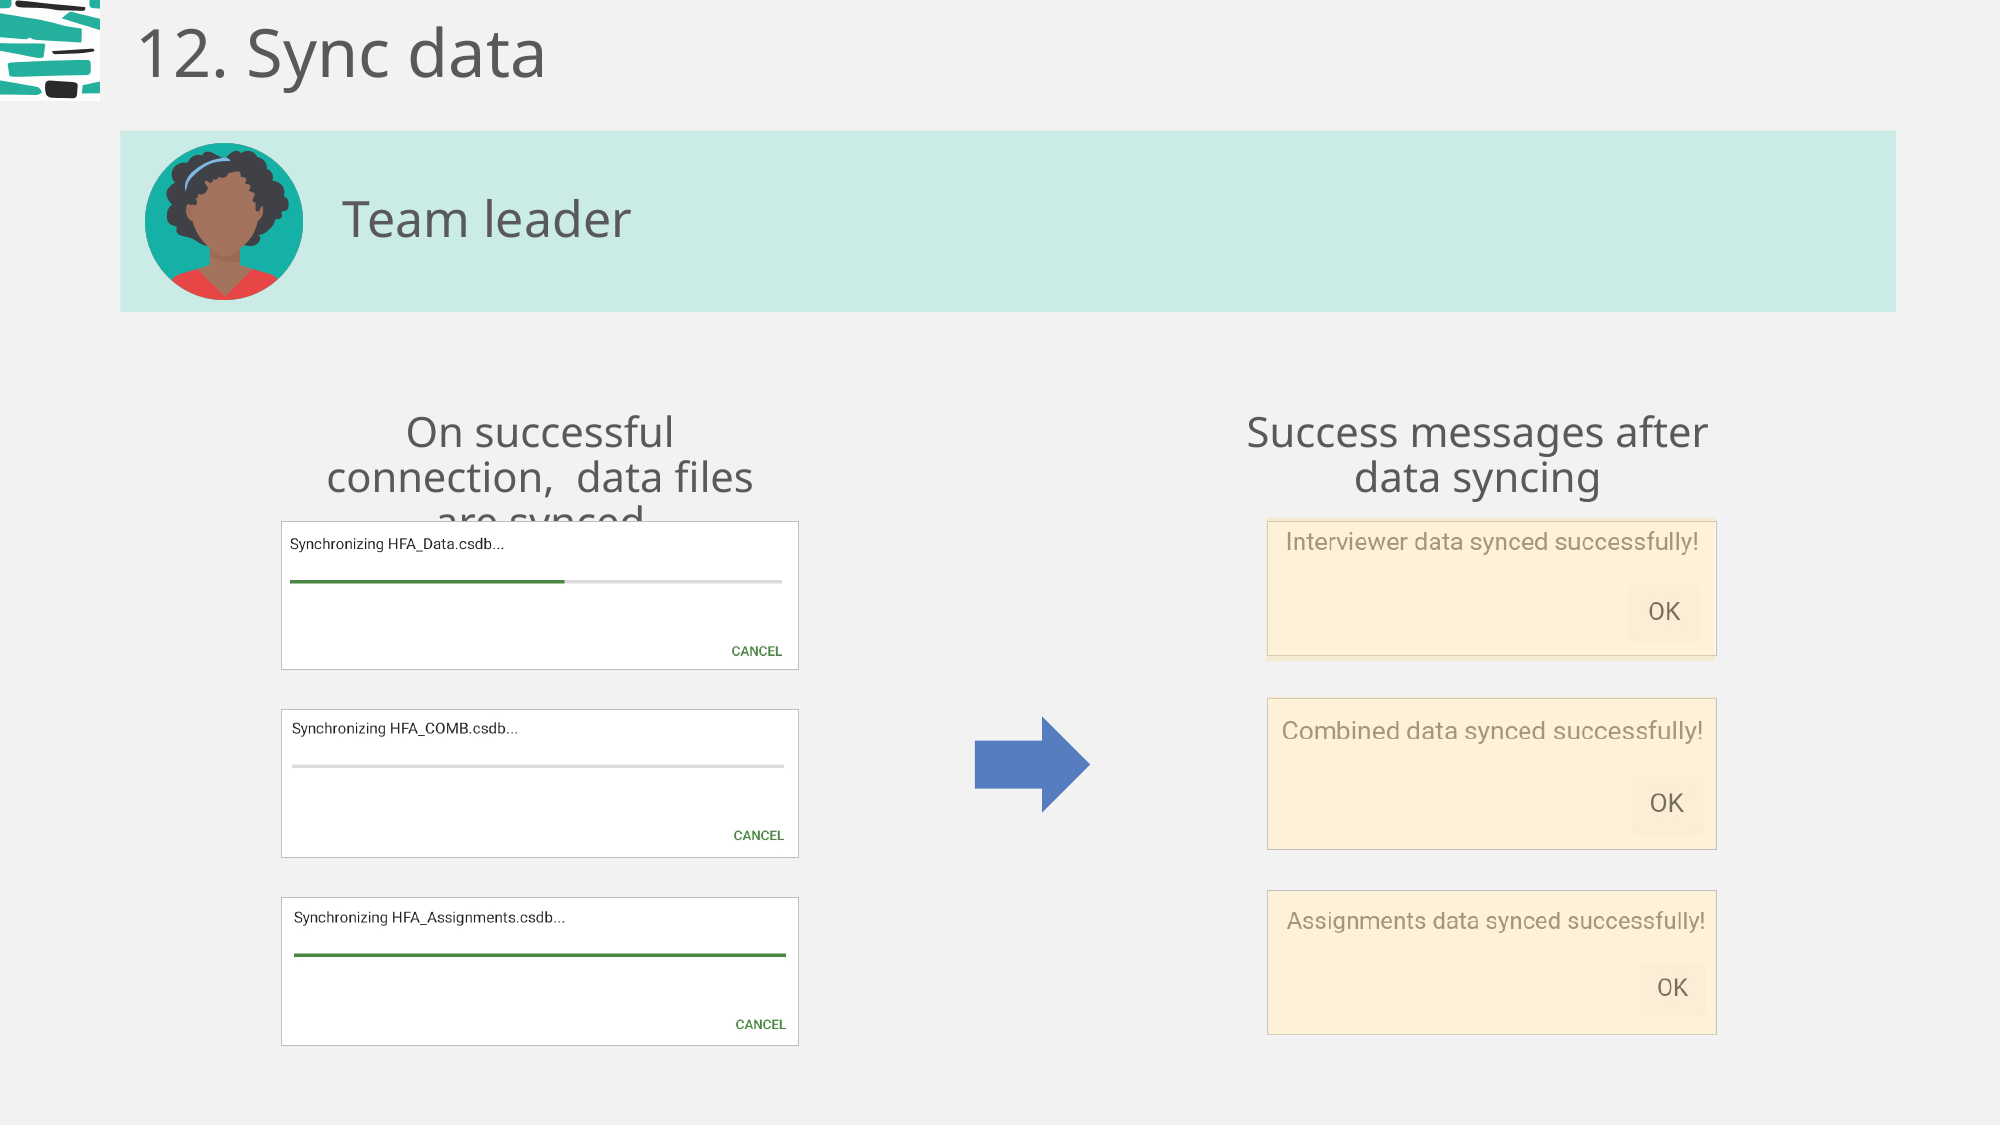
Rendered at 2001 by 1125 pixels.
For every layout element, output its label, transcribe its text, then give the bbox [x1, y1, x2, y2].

text_box [120, 130, 1897, 313]
picture [145, 143, 303, 300]
picture [1267, 521, 1717, 656]
picture [1267, 698, 1717, 850]
picture [281, 709, 799, 858]
picture [281, 521, 799, 670]
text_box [0, 0, 1773, 101]
text_box Success messages after data syncing [1219, 404, 1737, 510]
text_box [1265, 516, 1716, 662]
picture [1267, 890, 1717, 1035]
text_box Team leader [327, 186, 1870, 256]
text_box [973, 714, 1092, 816]
text_box On successful connection, data files are synced [281, 404, 799, 521]
picture [281, 897, 799, 1046]
